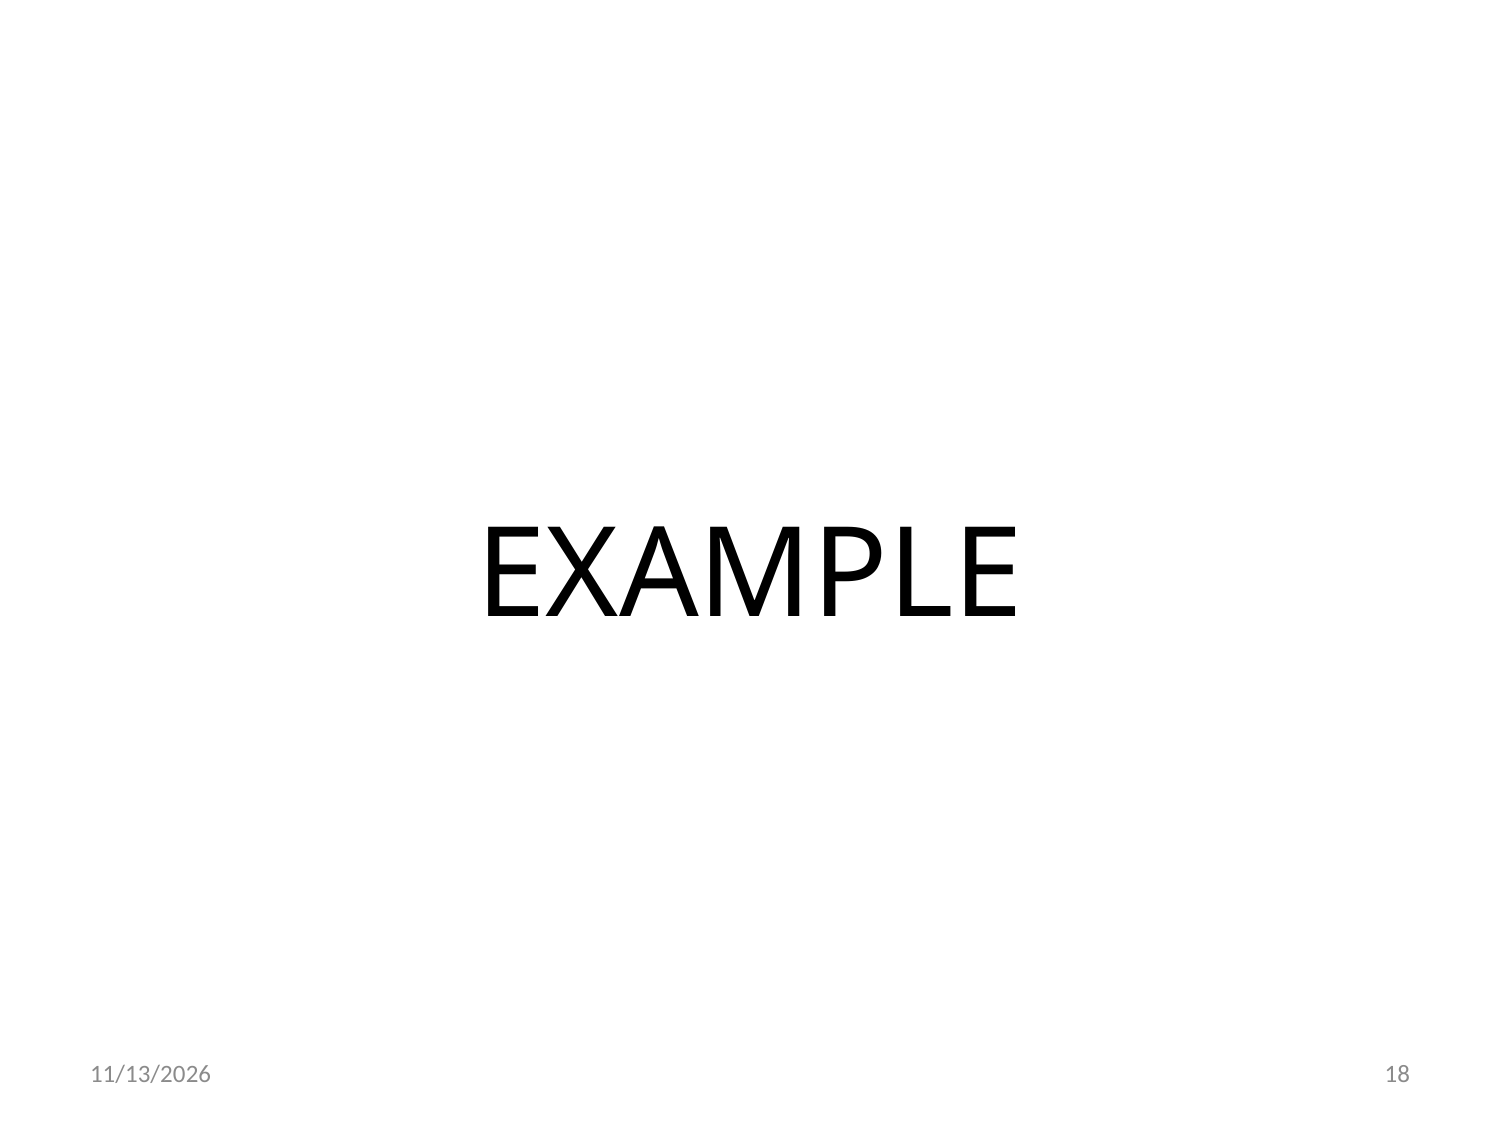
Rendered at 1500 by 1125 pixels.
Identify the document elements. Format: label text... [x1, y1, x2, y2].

slide_number 18 [1074, 1042, 1425, 1103]
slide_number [75, 1042, 425, 1103]
list EXAMPLE [0, 484, 1500, 586]
